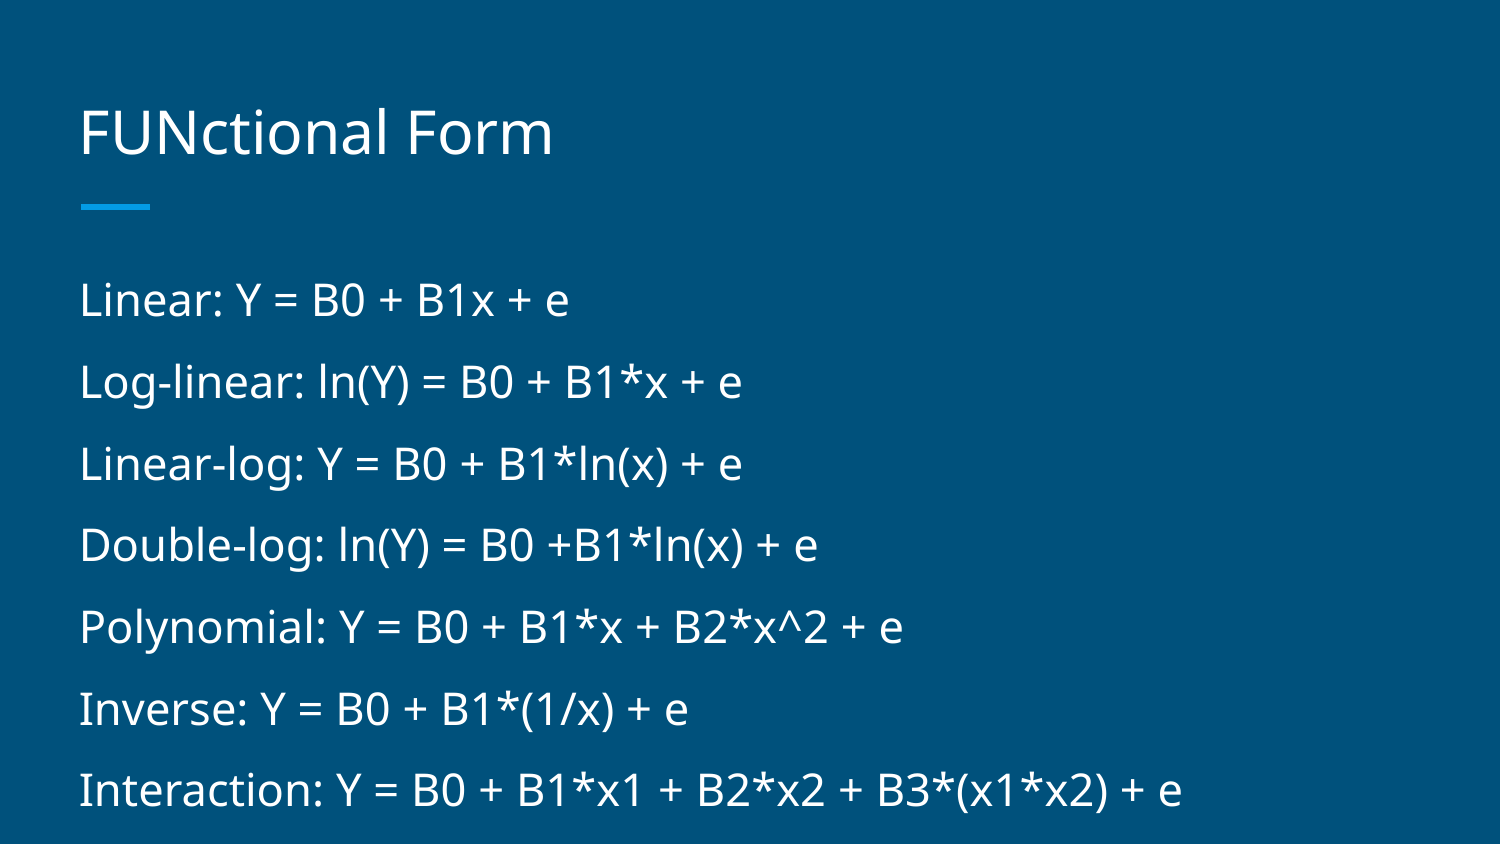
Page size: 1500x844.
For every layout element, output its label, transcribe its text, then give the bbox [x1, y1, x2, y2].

list Linear: Y = B0 + B1x + e Log-linear: ln(Y) = B0 + B1*x + e Linear-log: Y = B0 + B1*ln(x) + e Double-log: ln(Y) = B0 +B1*ln(x) + e Polynomial: Y = B0 + B1*x + B2*x^2 + e Inverse: Y = B0 + B1*(1/x) + e Interaction: Y = B0 + B1*x1 + B2*x2 + B3*(x1*x2) + e [63, 244, 1500, 838]
title FUNctional Form [63, 75, 1437, 188]
